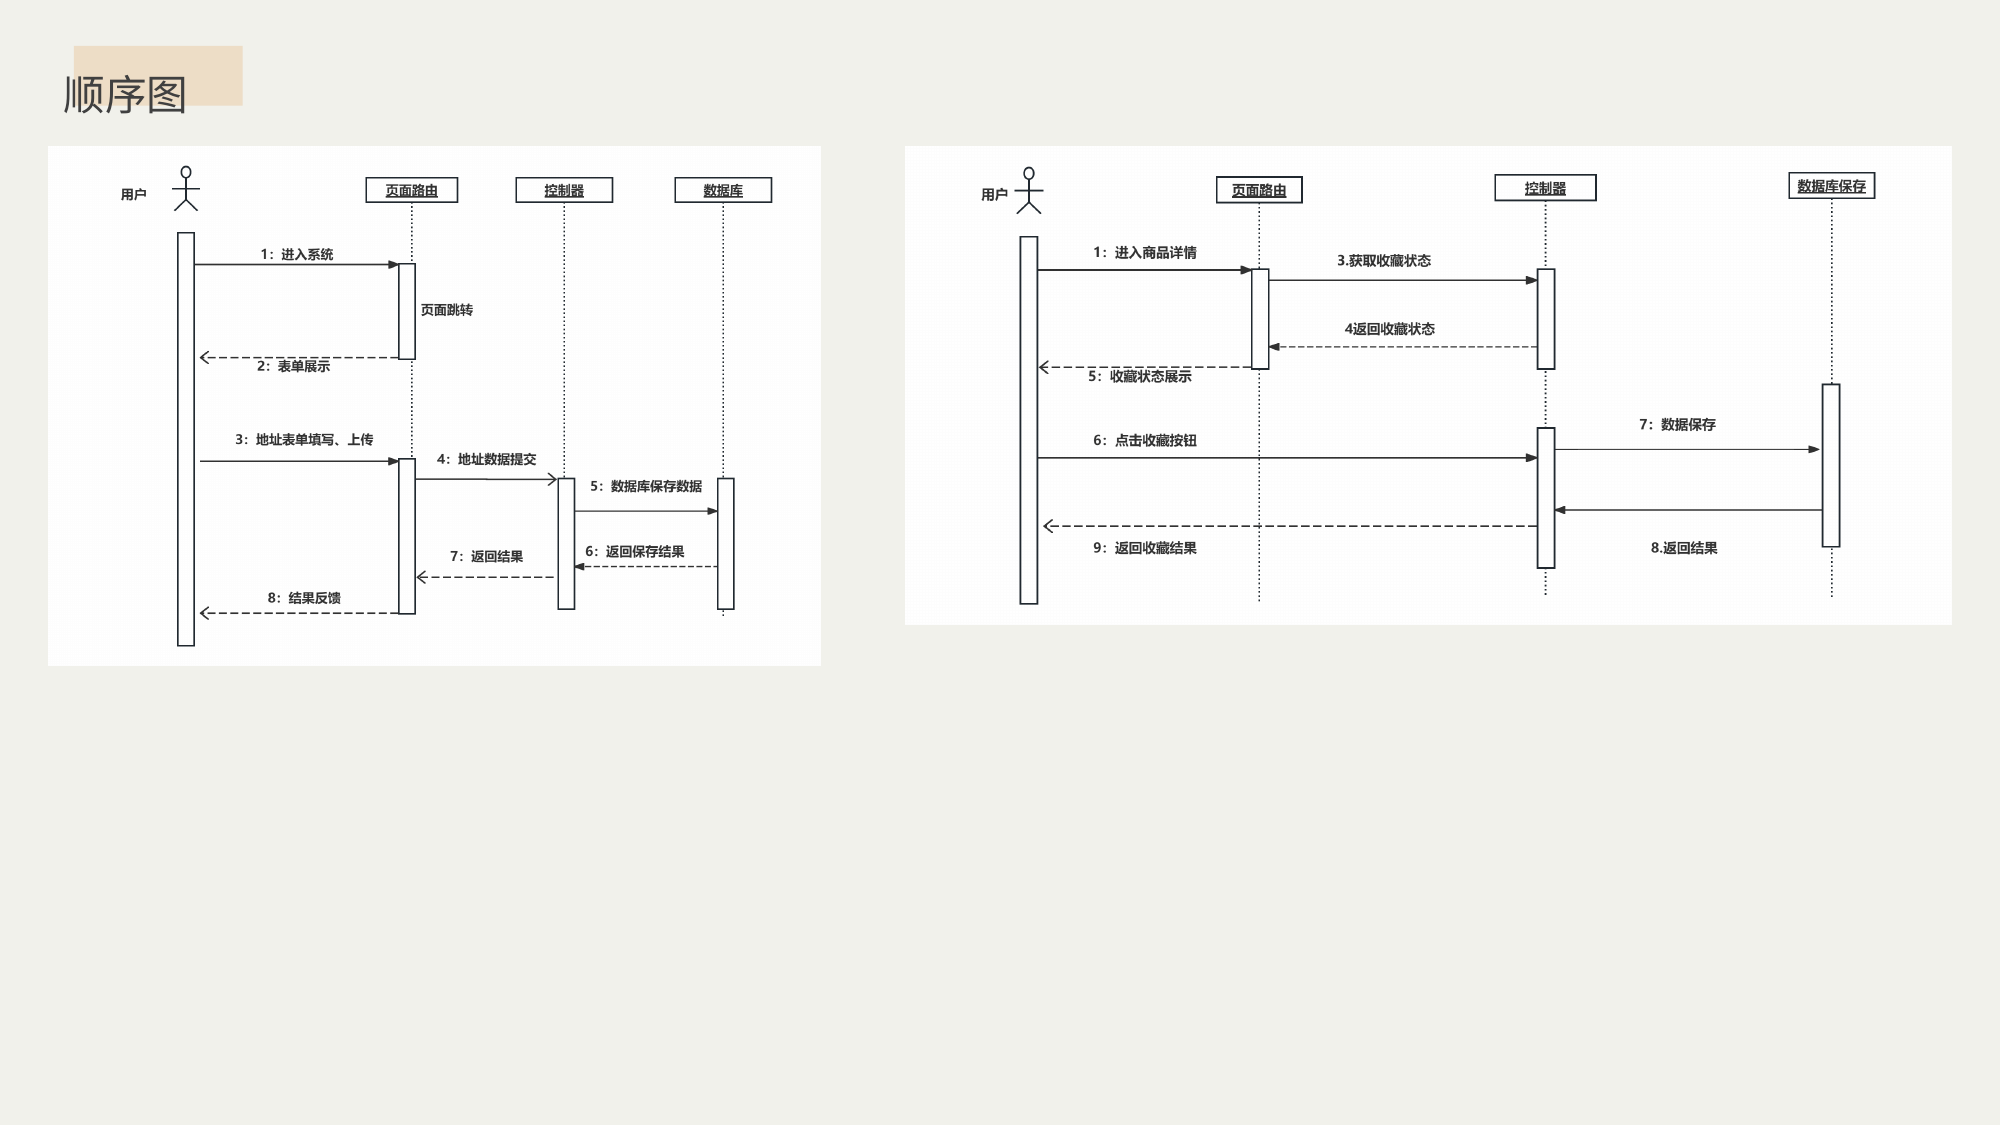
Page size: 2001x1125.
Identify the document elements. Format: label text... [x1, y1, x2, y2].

text_box 顺序图 [48, 36, 666, 126]
picture [48, 146, 821, 666]
picture [905, 146, 1952, 625]
